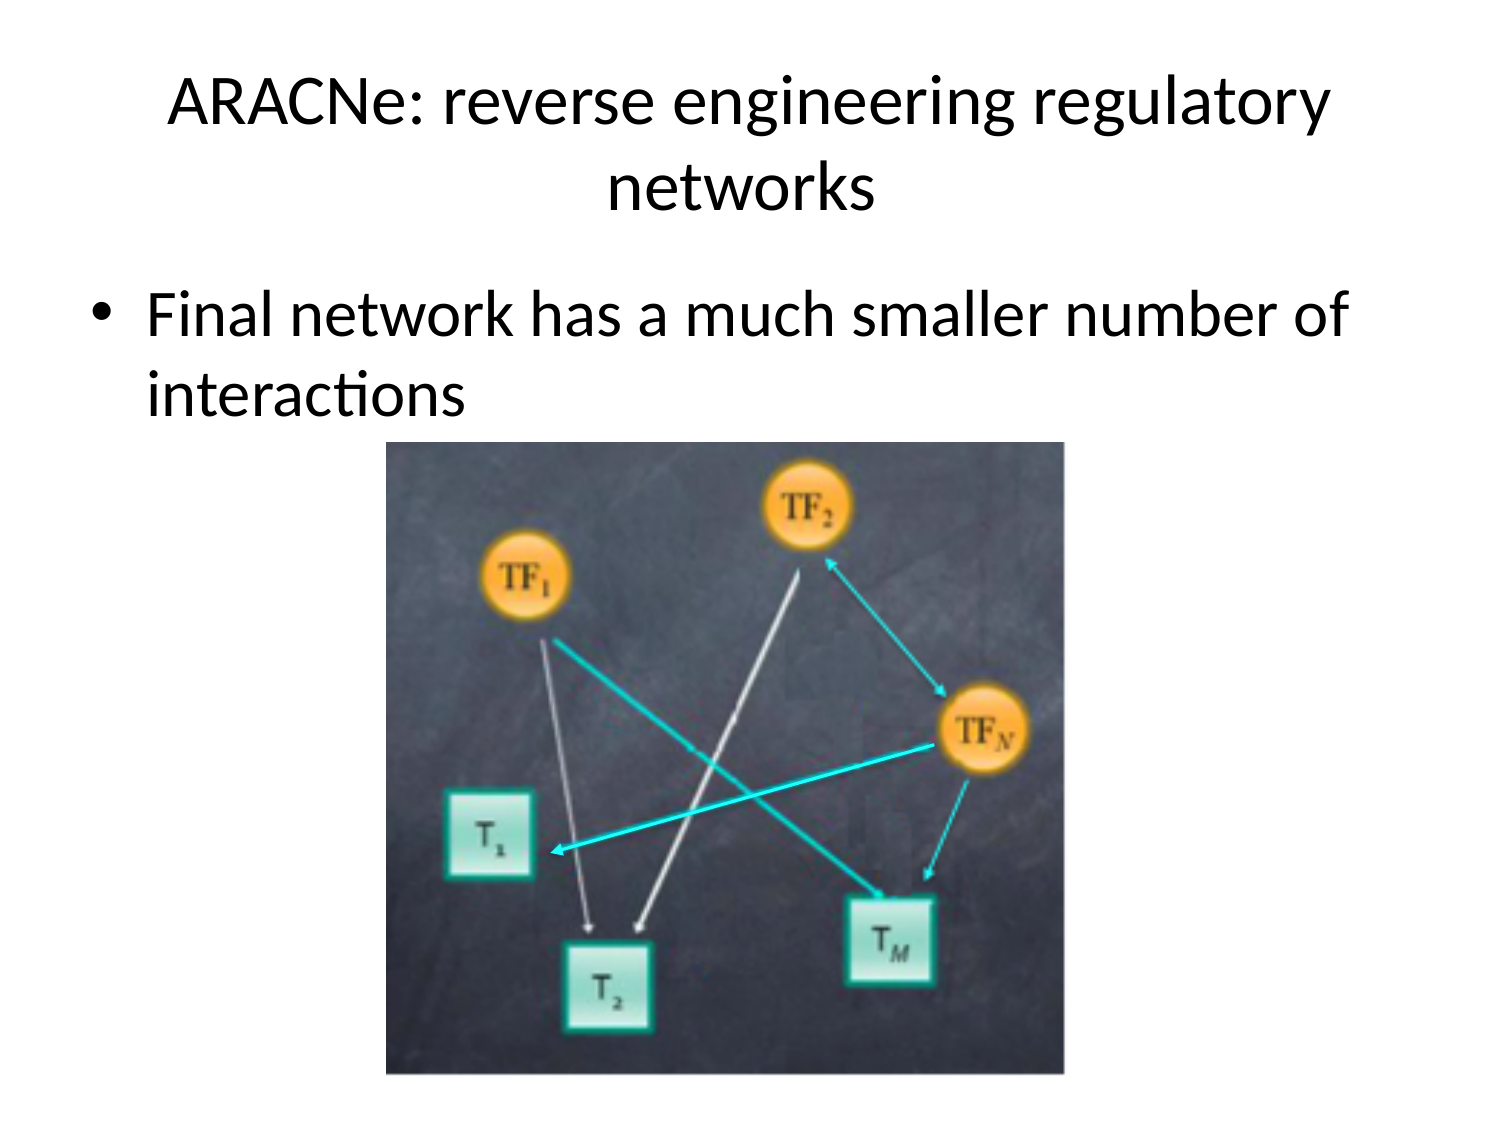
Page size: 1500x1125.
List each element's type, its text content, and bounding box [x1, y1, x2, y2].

list Final network has a much smaller number of interactions [75, 262, 1425, 1005]
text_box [549, 744, 935, 854]
picture [386, 442, 1068, 1082]
title ARACNe: reverse engineering regulatory networks [75, 45, 1425, 233]
